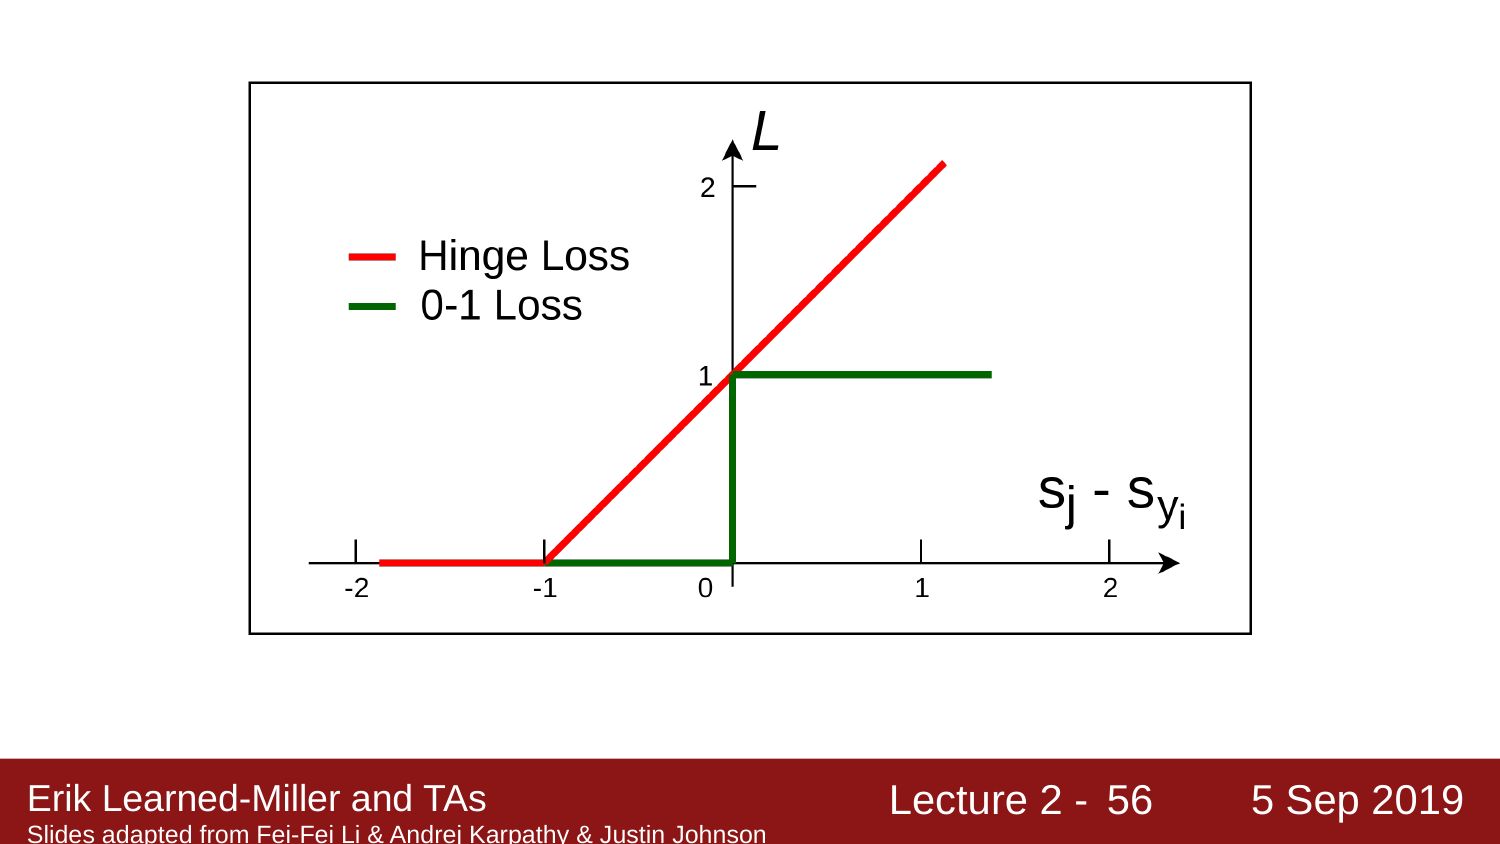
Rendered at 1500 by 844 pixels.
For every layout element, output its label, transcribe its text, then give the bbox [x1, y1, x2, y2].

picture [246, 79, 1254, 637]
slide_number ‹#› [1091, 765, 1182, 831]
